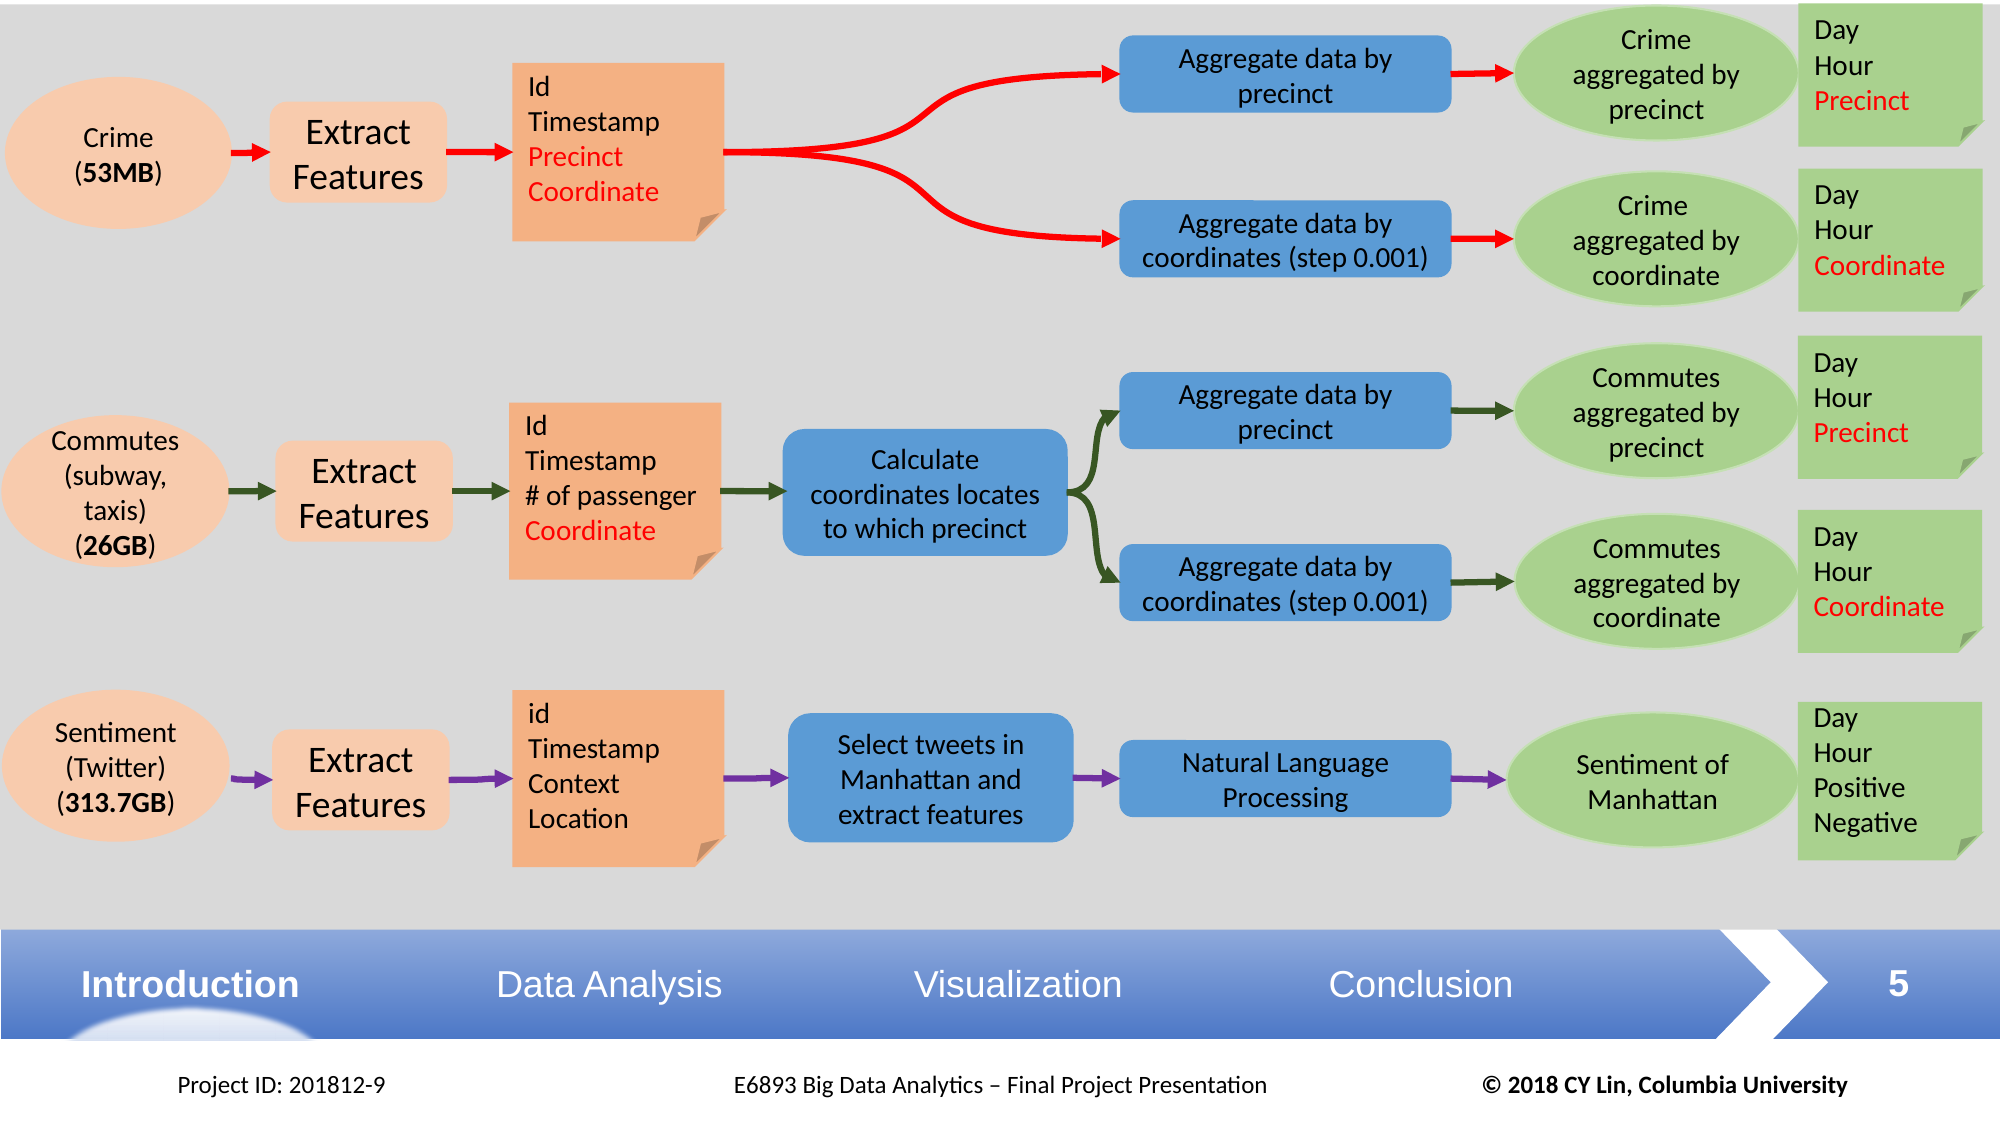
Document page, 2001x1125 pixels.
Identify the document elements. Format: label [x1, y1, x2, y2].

text_box [0, 4, 2000, 930]
